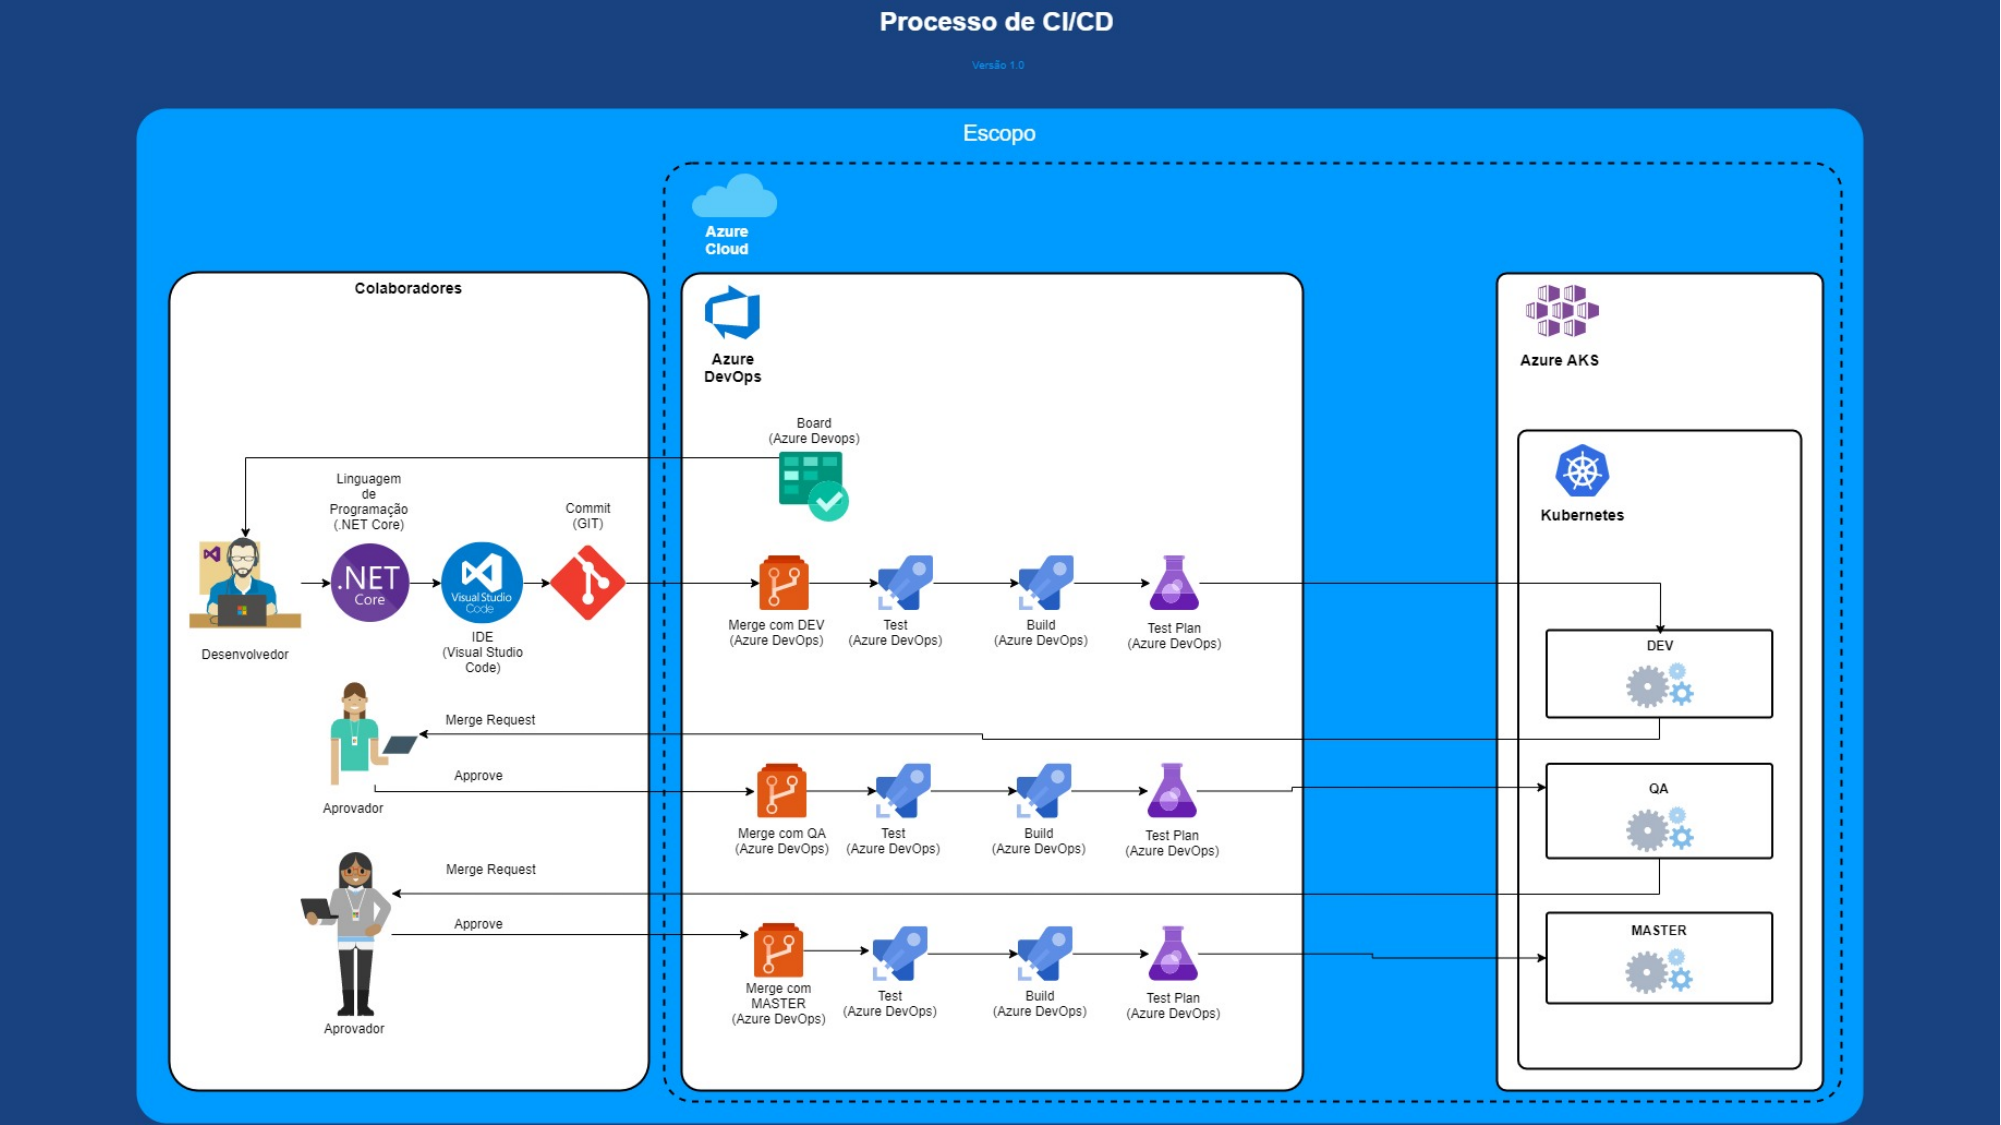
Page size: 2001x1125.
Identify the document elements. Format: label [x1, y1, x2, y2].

picture [134, 0, 1865, 1125]
